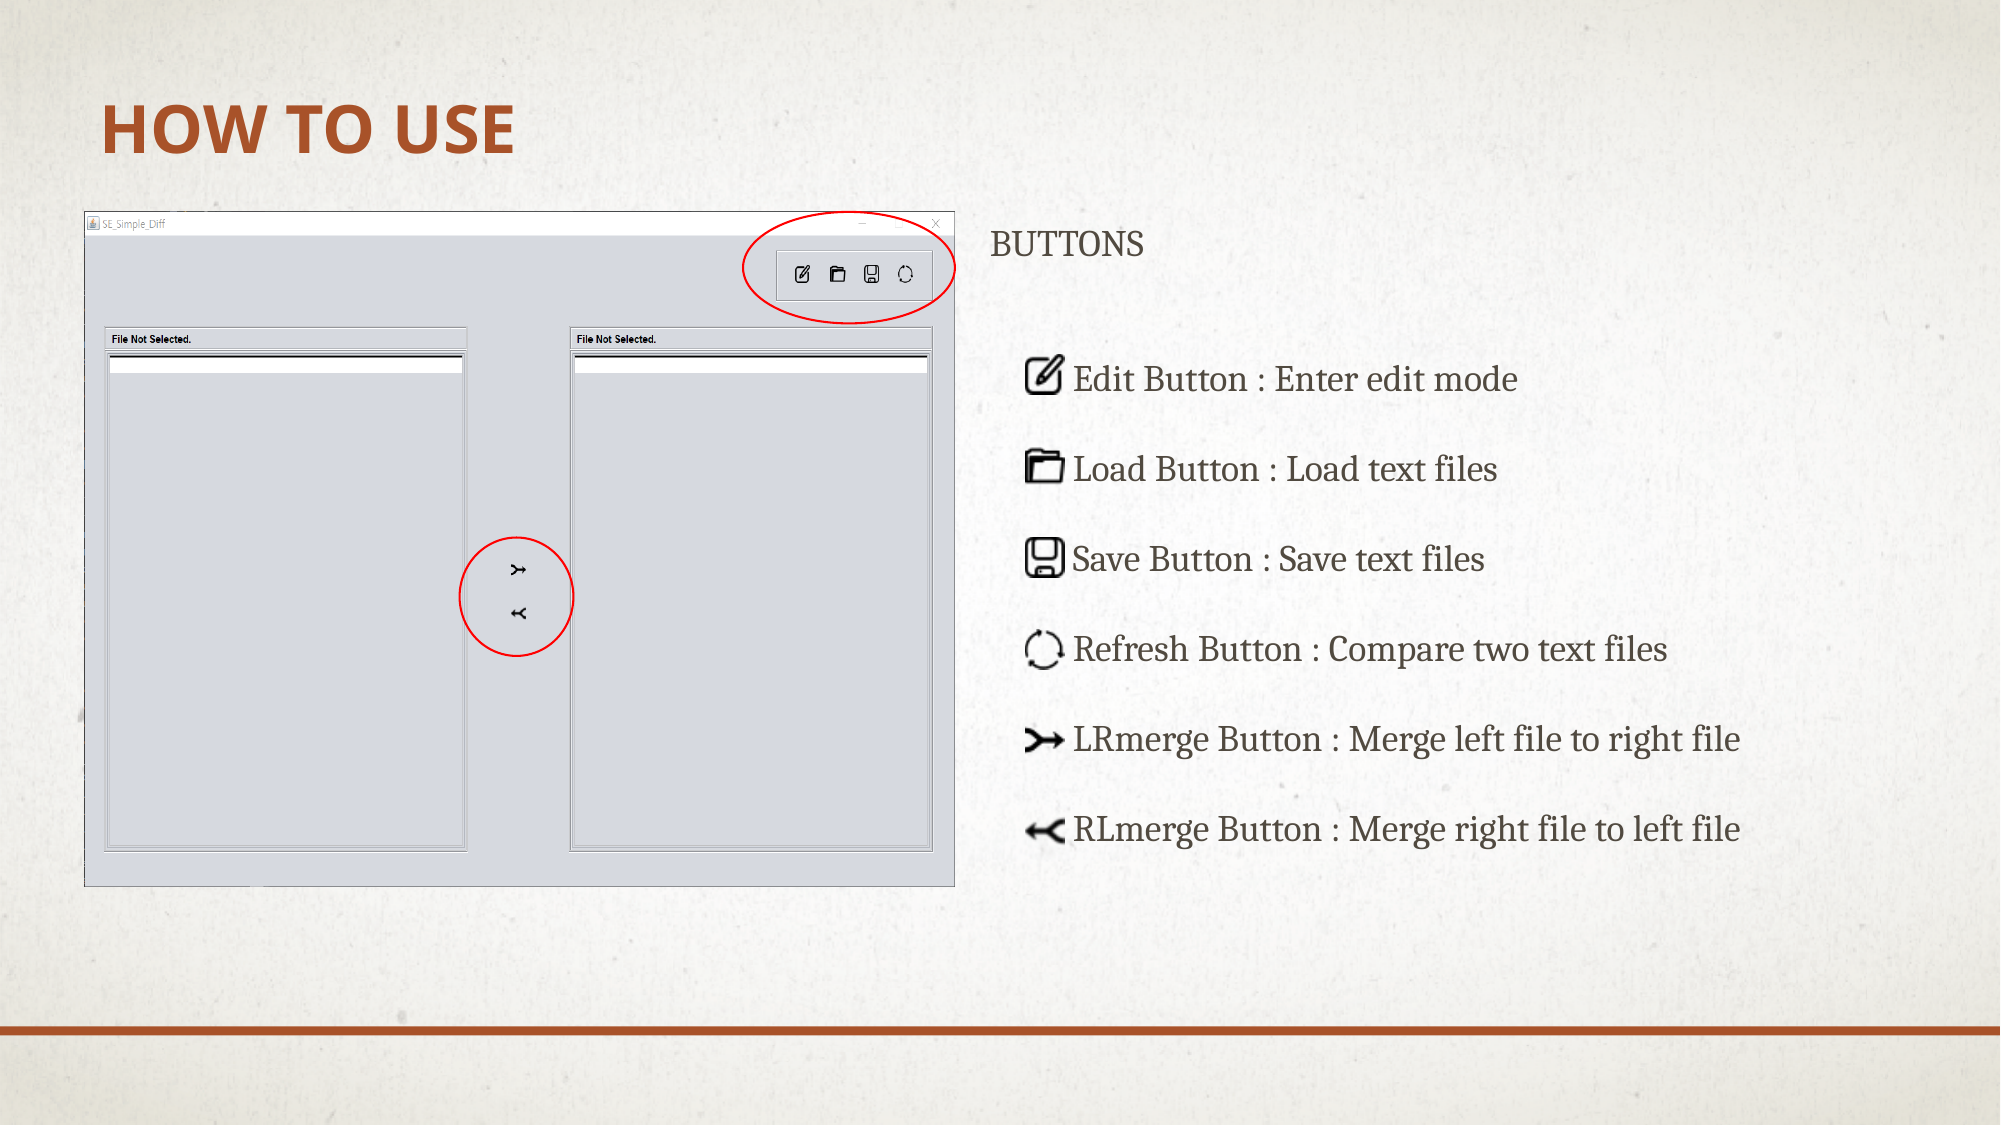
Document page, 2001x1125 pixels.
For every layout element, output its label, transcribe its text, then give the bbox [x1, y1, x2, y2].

text_box BUTTONS Edit Button : Enter edit mode Load Button : Load text files Save Button : Save text files Refresh Button : Compare two text files LRmerge Button : Merge left file to right file RLmerge Button : Merge right file to left file [974, 211, 1899, 992]
title How to use [84, 0, 1660, 176]
picture [0, 0, 2001, 1125]
